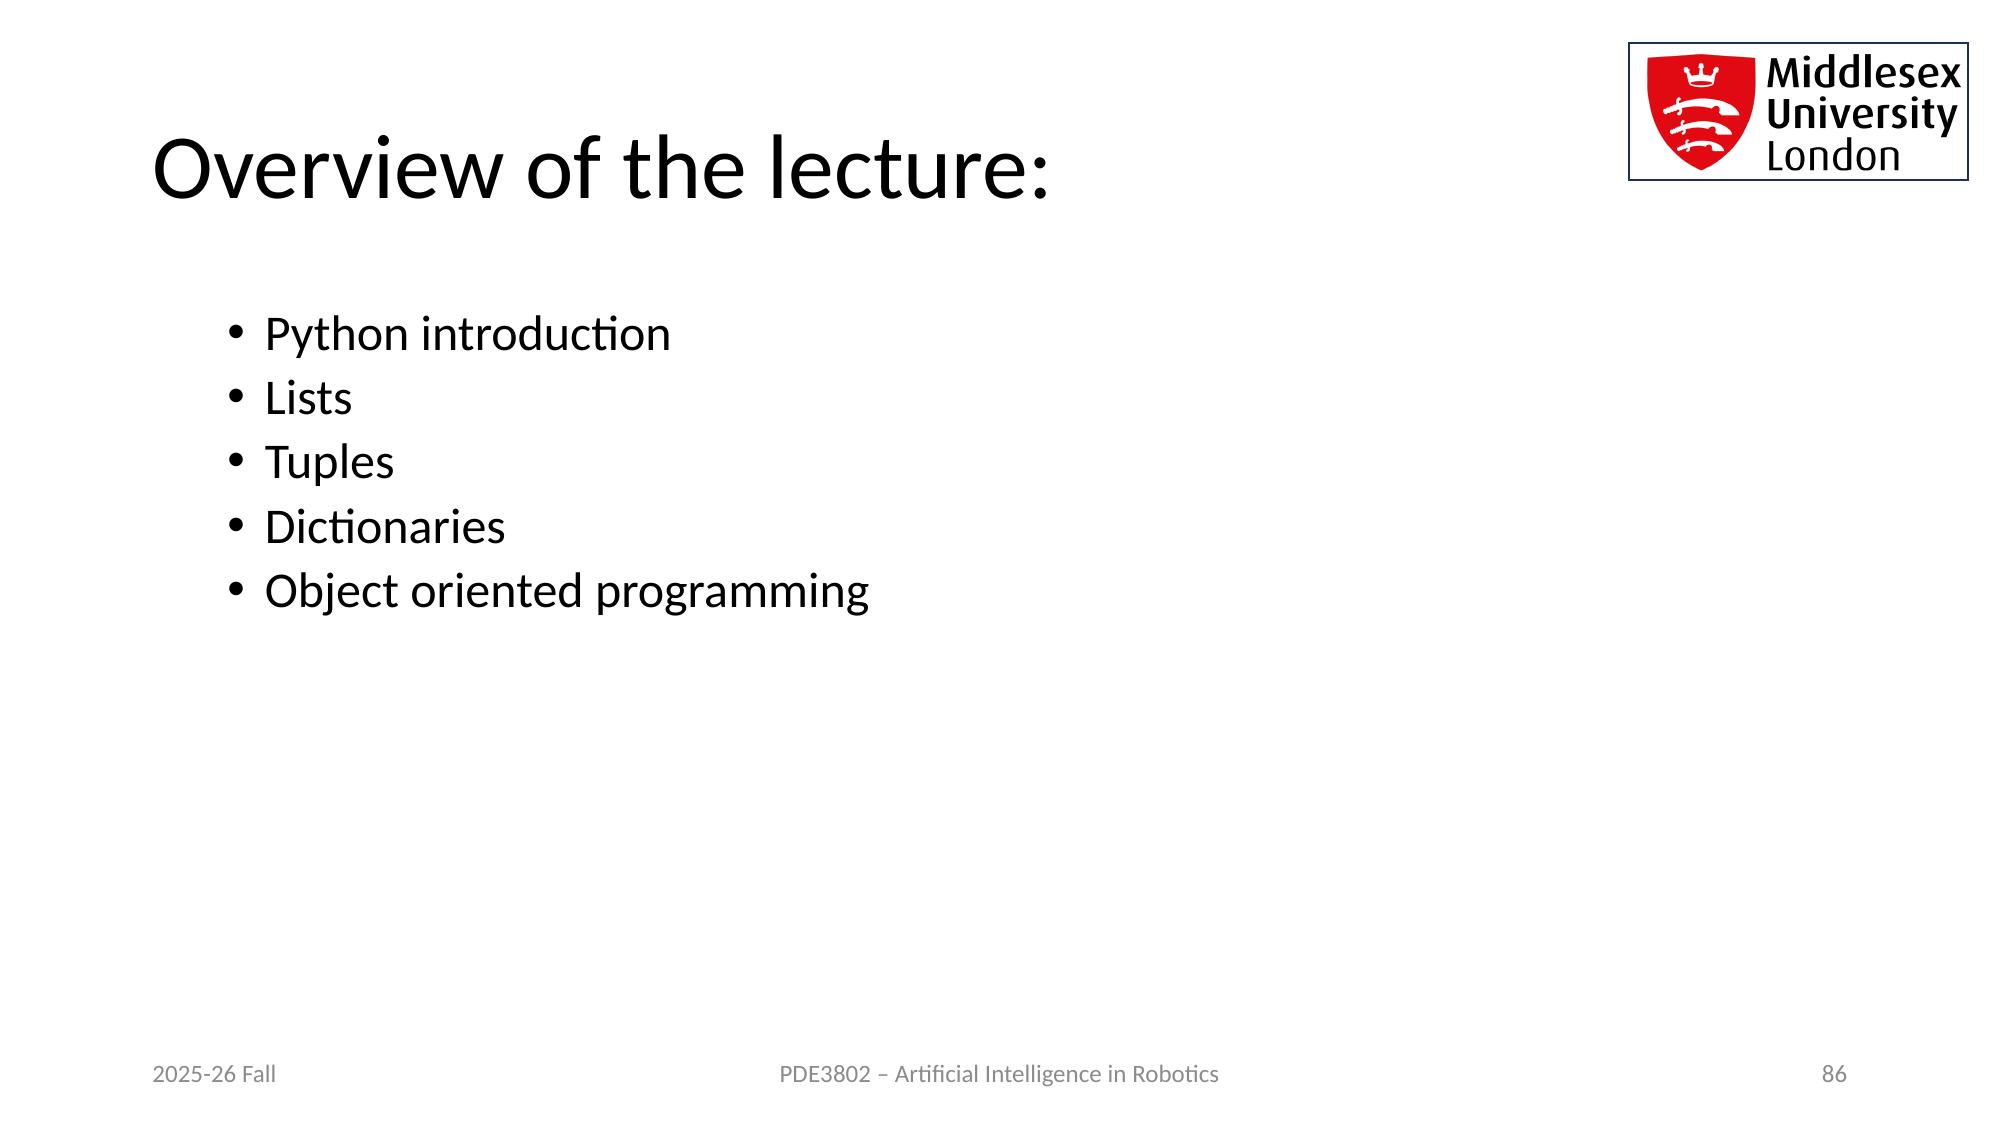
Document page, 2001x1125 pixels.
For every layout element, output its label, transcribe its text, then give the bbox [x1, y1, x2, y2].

picture [1630, 44, 1967, 179]
list Python introduction Lists Tuples Dictionaries Object oriented programming [137, 299, 1863, 1014]
footer PDE3802 – Artificial Intelligence in Robotics [662, 1042, 1338, 1103]
title Overview of the lecture: [137, 59, 1585, 278]
slide_number 86 [1412, 1042, 1863, 1103]
slide_number 2025-26 Fall [137, 1042, 588, 1103]
